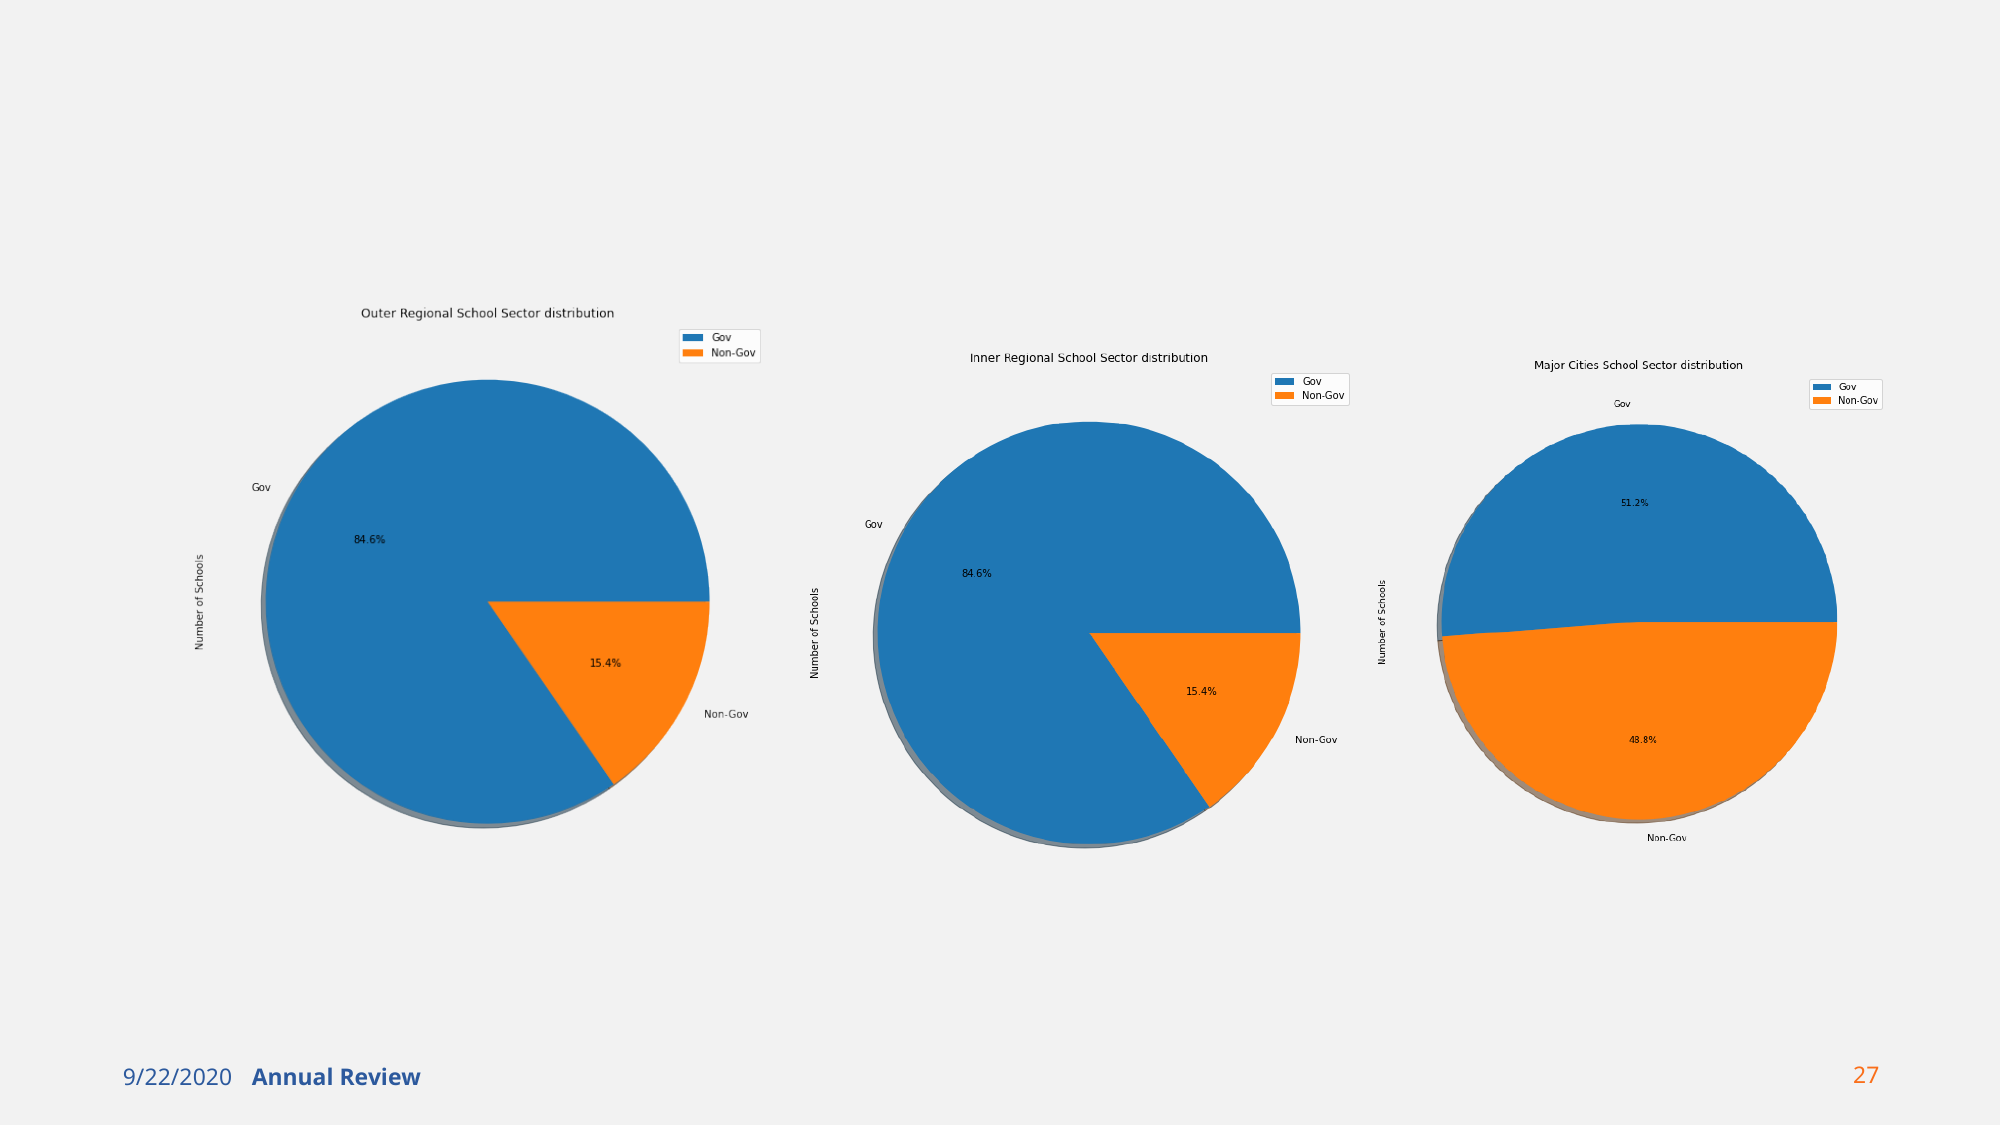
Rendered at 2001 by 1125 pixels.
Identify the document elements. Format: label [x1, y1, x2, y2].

picture [111, 236, 1958, 971]
